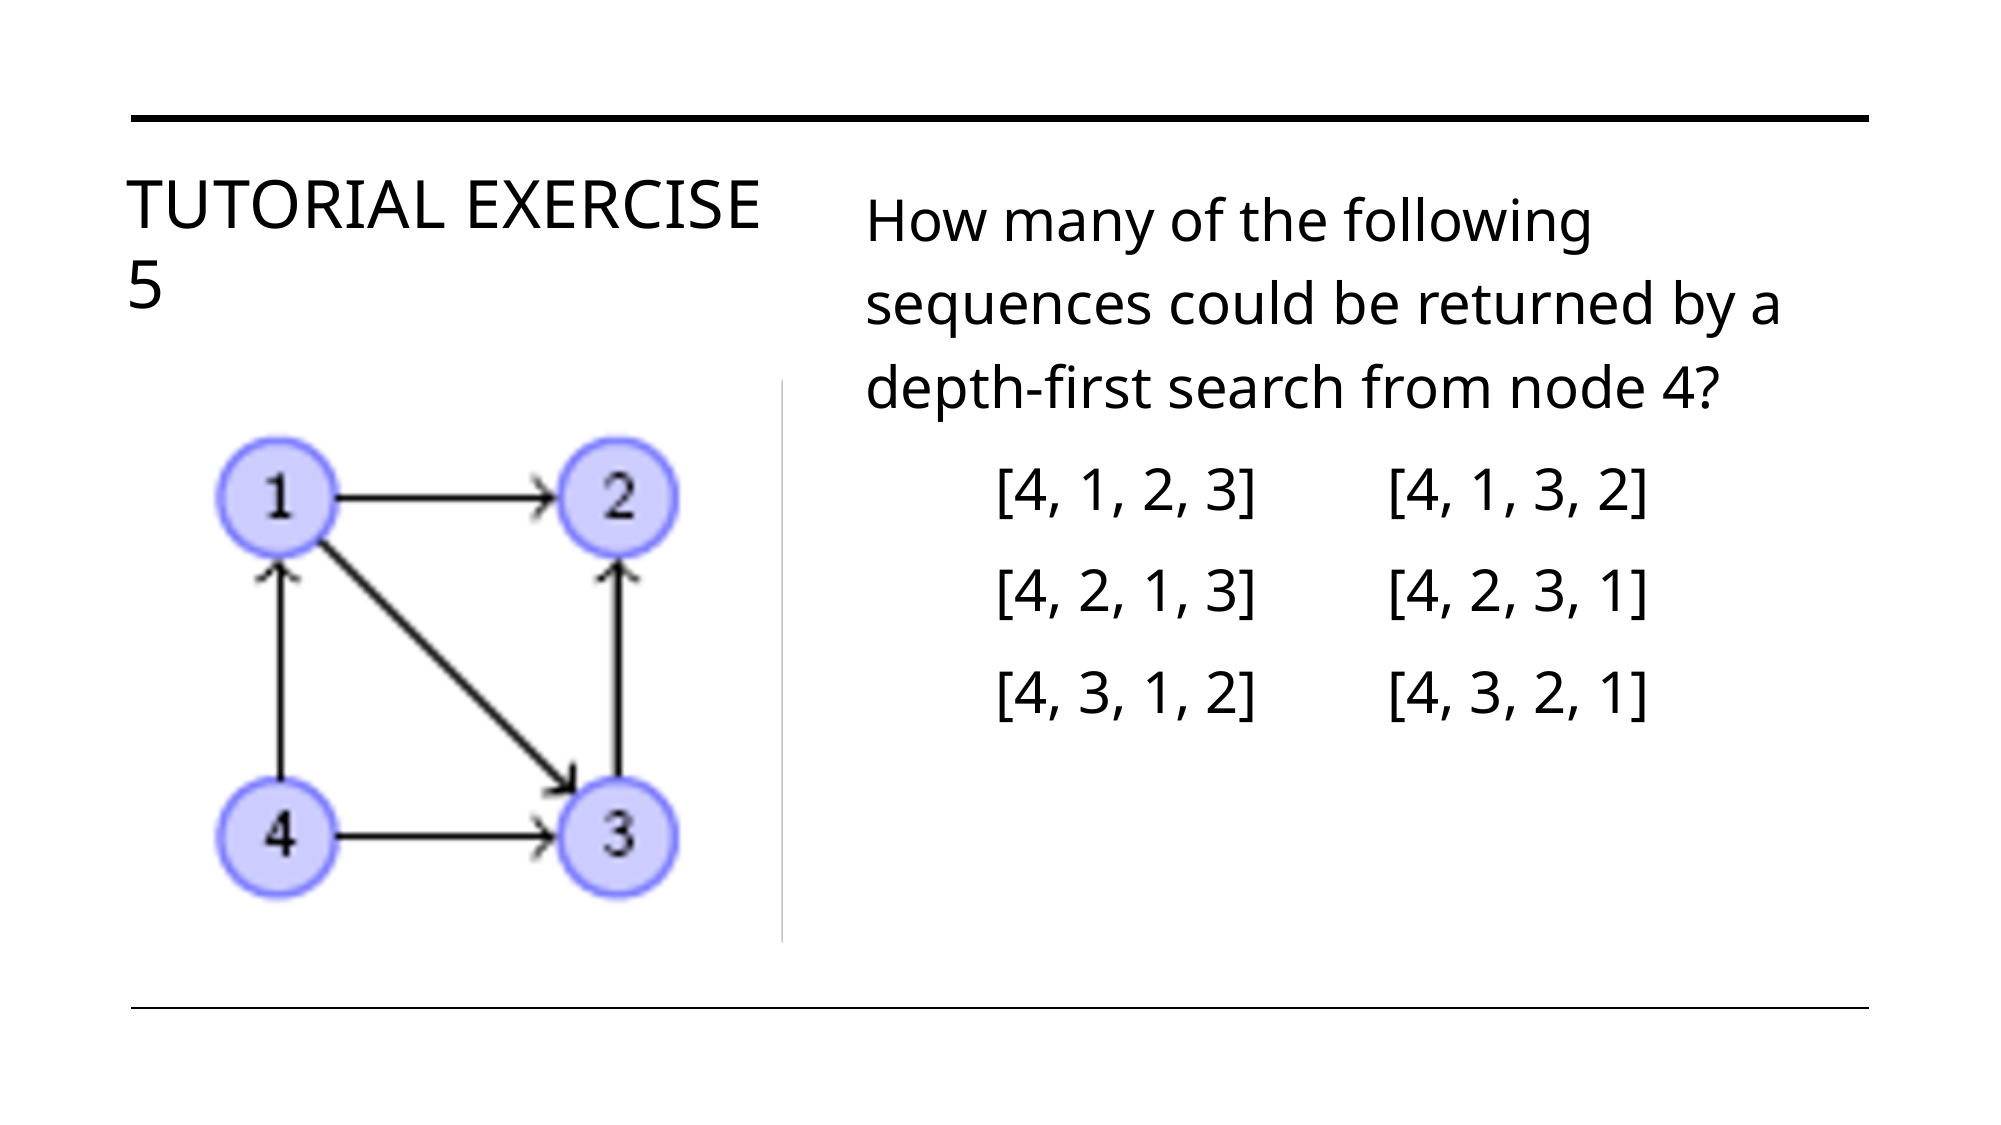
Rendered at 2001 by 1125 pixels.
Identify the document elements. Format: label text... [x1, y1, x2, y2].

picture [112, 379, 785, 943]
list How many of the following sequences could be returned by a depth-first search from node 4? [4, 1, 2, 3] [4, 1, 3, 2] [4, 2, 1, 3] [4, 2, 3, 1] [4, 3, 1, 2] [4, 3, 2, 1] [850, 161, 1863, 962]
title Tutorial Exercise 5 [111, 128, 783, 329]
